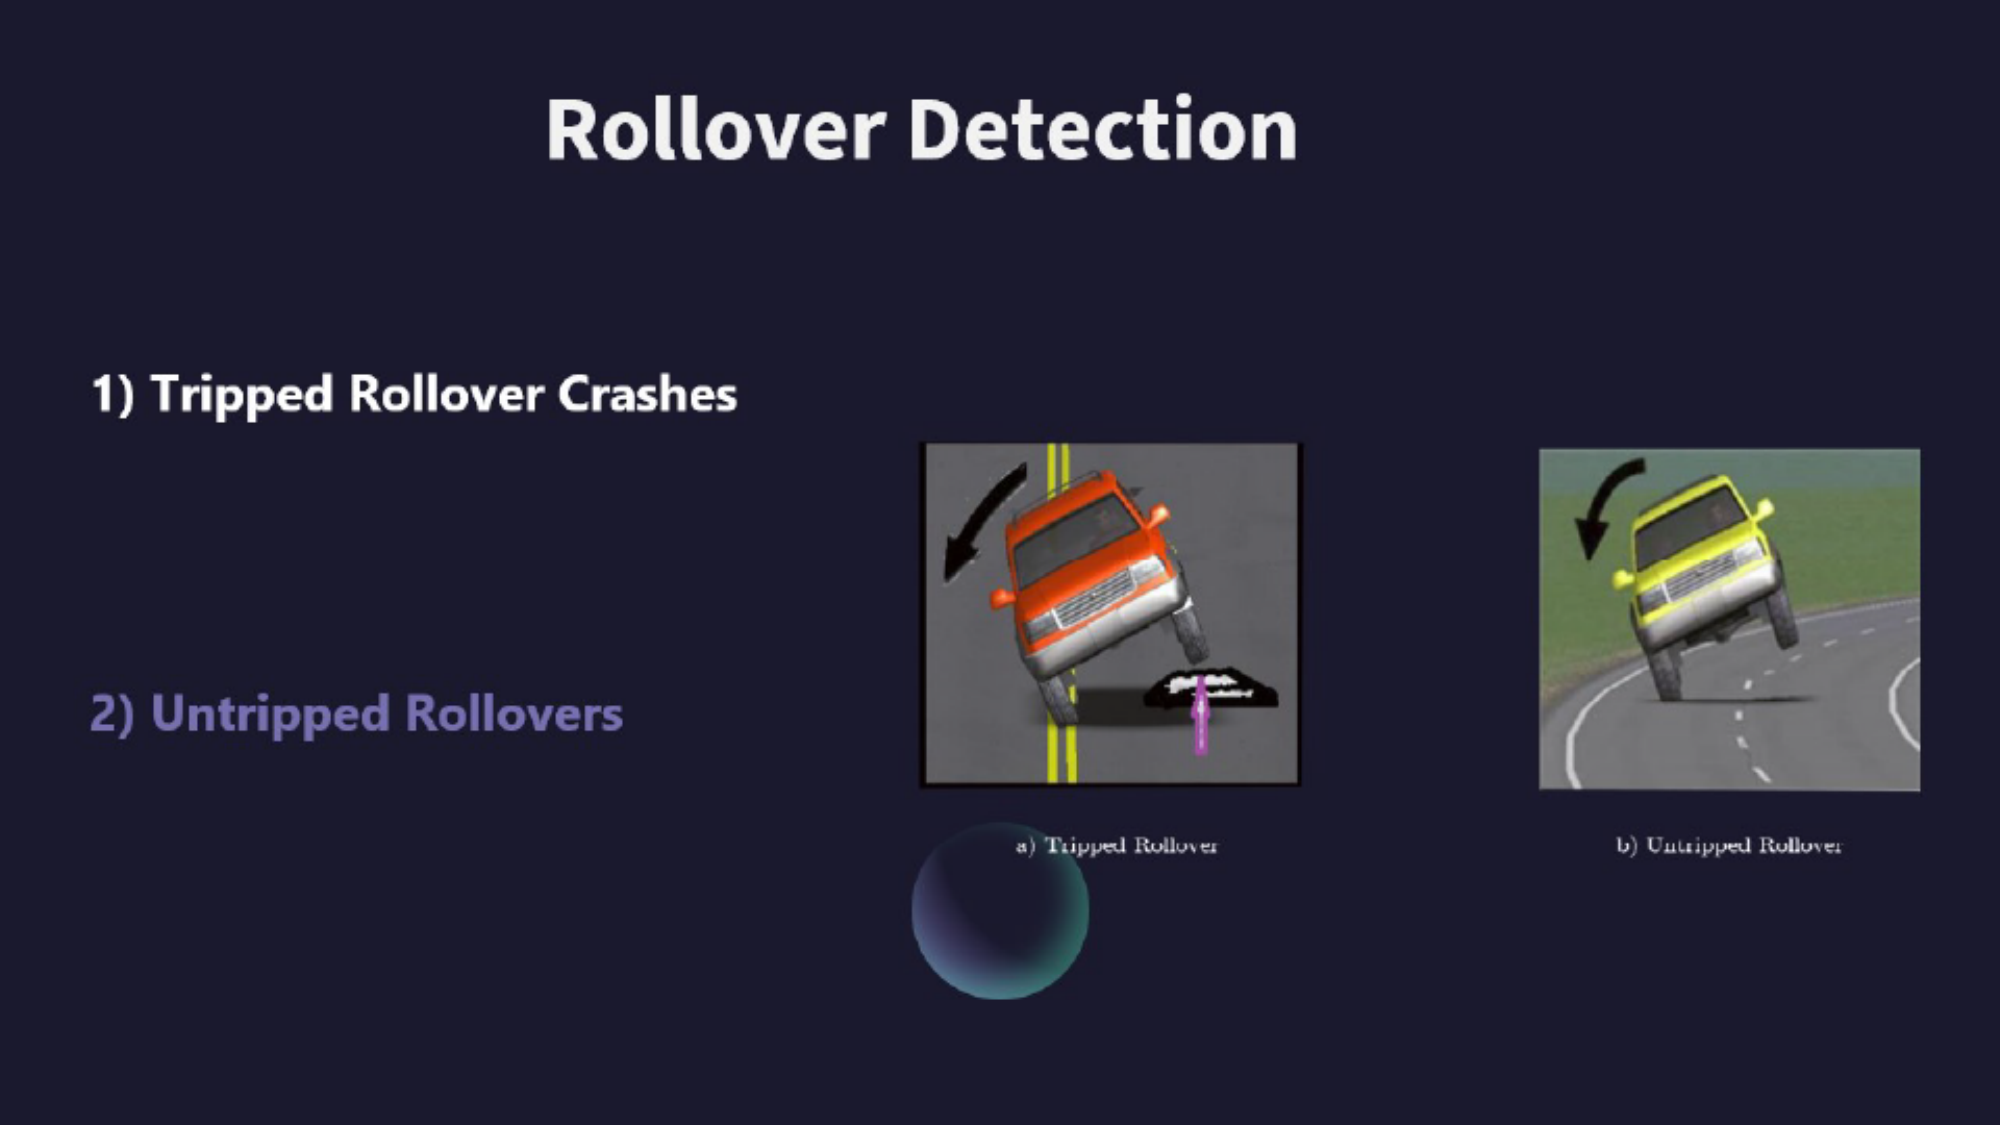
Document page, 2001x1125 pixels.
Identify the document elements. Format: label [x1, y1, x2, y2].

list [0, 0, 2000, 1125]
